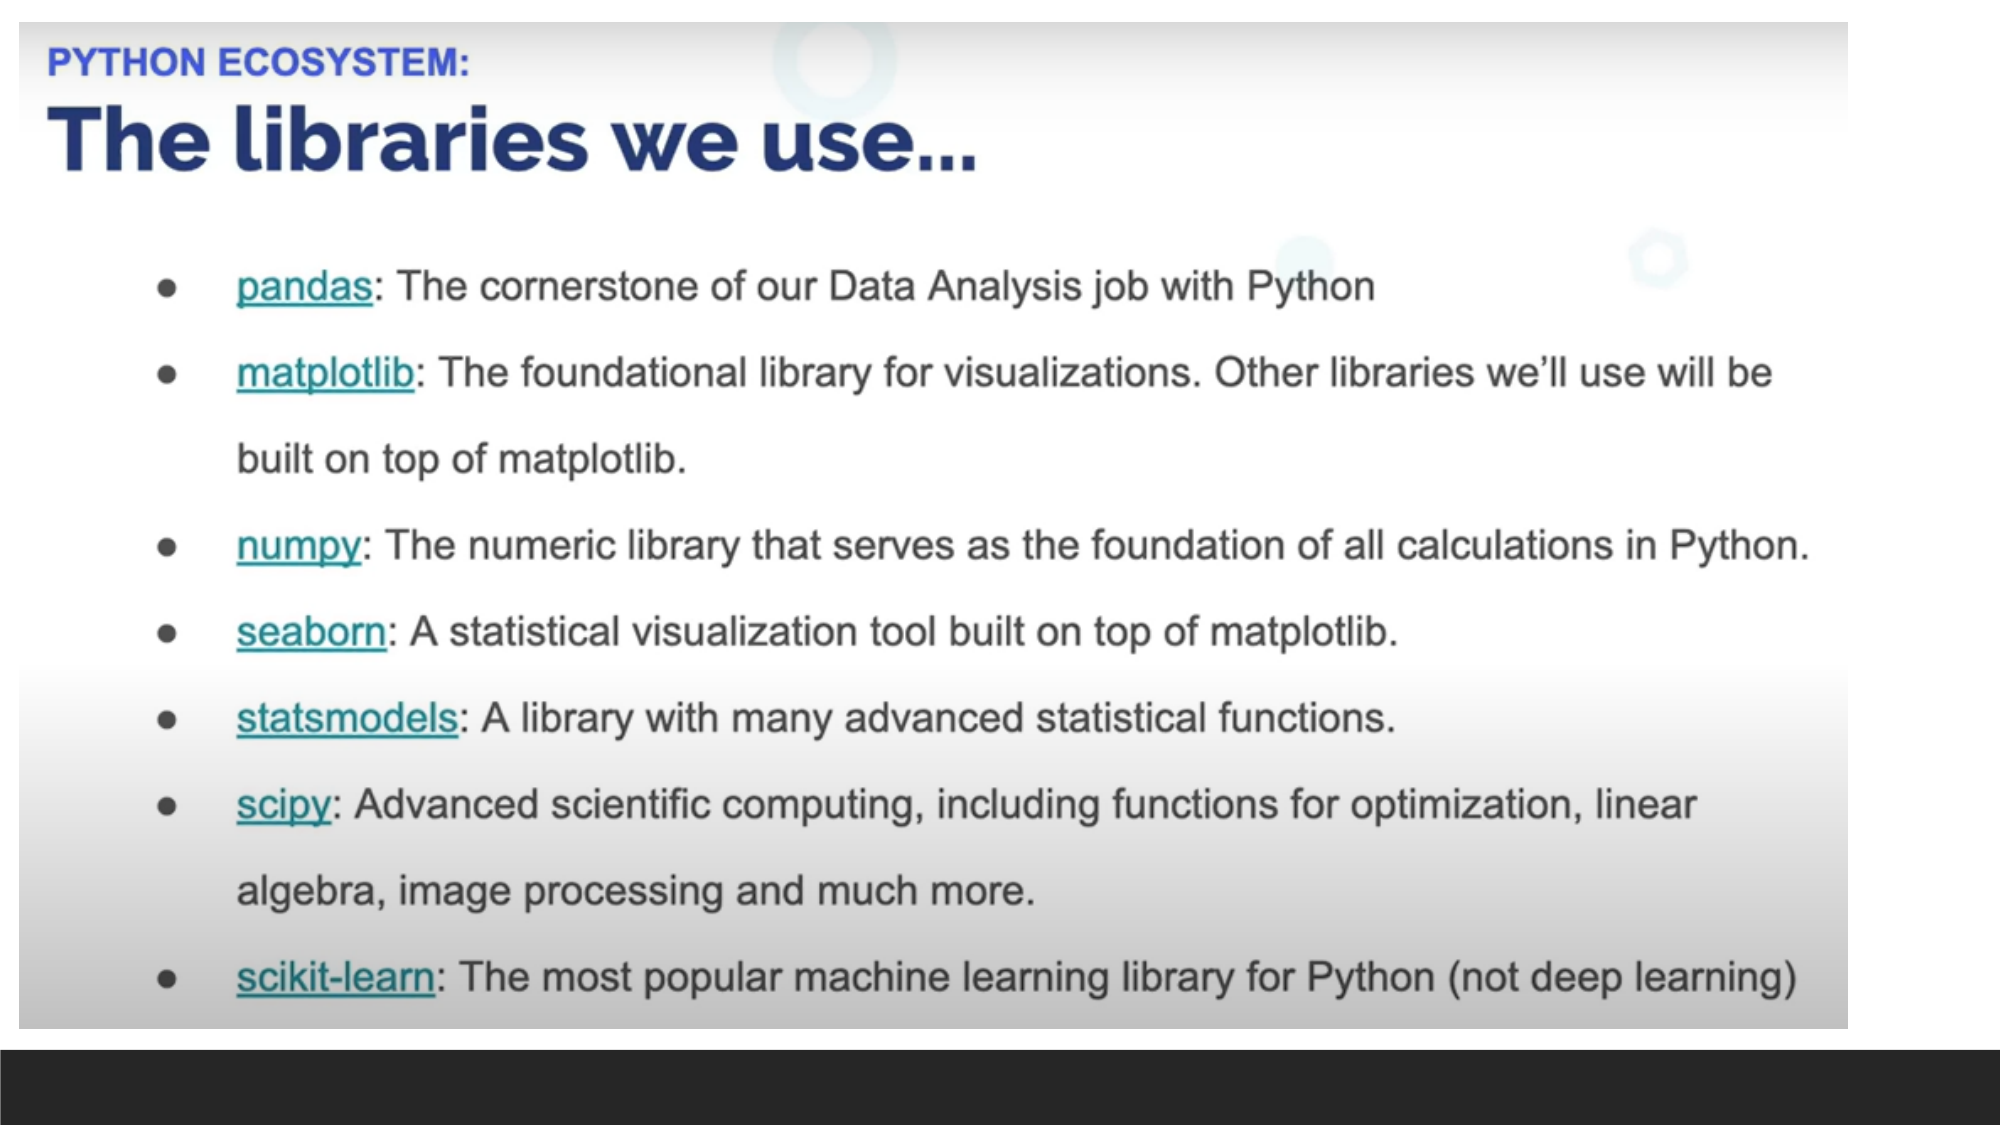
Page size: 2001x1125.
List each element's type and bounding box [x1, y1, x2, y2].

picture [18, 22, 1849, 1030]
